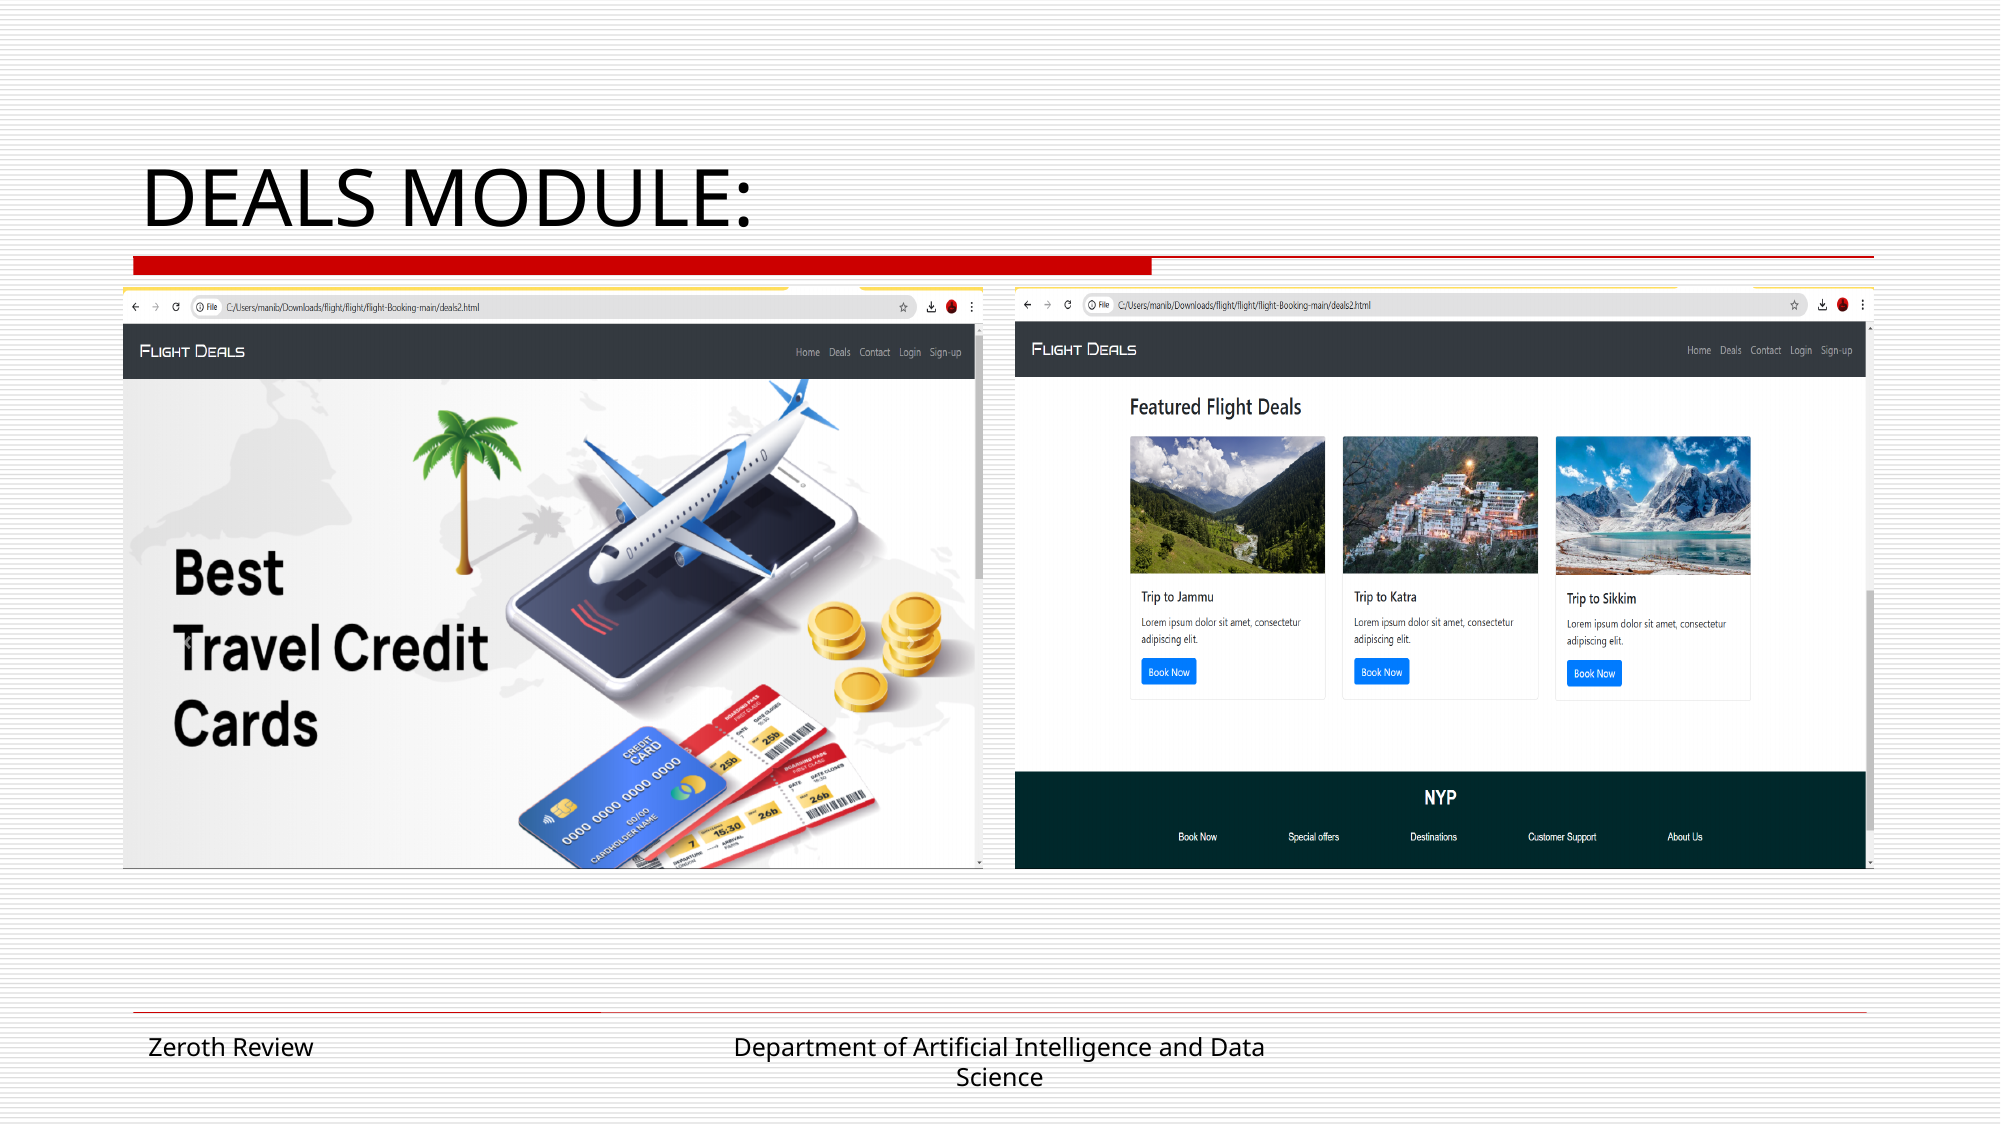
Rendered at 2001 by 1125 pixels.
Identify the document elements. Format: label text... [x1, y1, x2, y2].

slide_number [1433, 1024, 1867, 1103]
picture [0, 0, 2001, 1125]
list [123, 287, 983, 870]
title DEALS MODULE: [125, 50, 1876, 250]
slide_number Zeroth Review [133, 1024, 567, 1103]
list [1015, 287, 1875, 869]
footer Department of Artificial Intelligence and Data Science [683, 1024, 1317, 1103]
